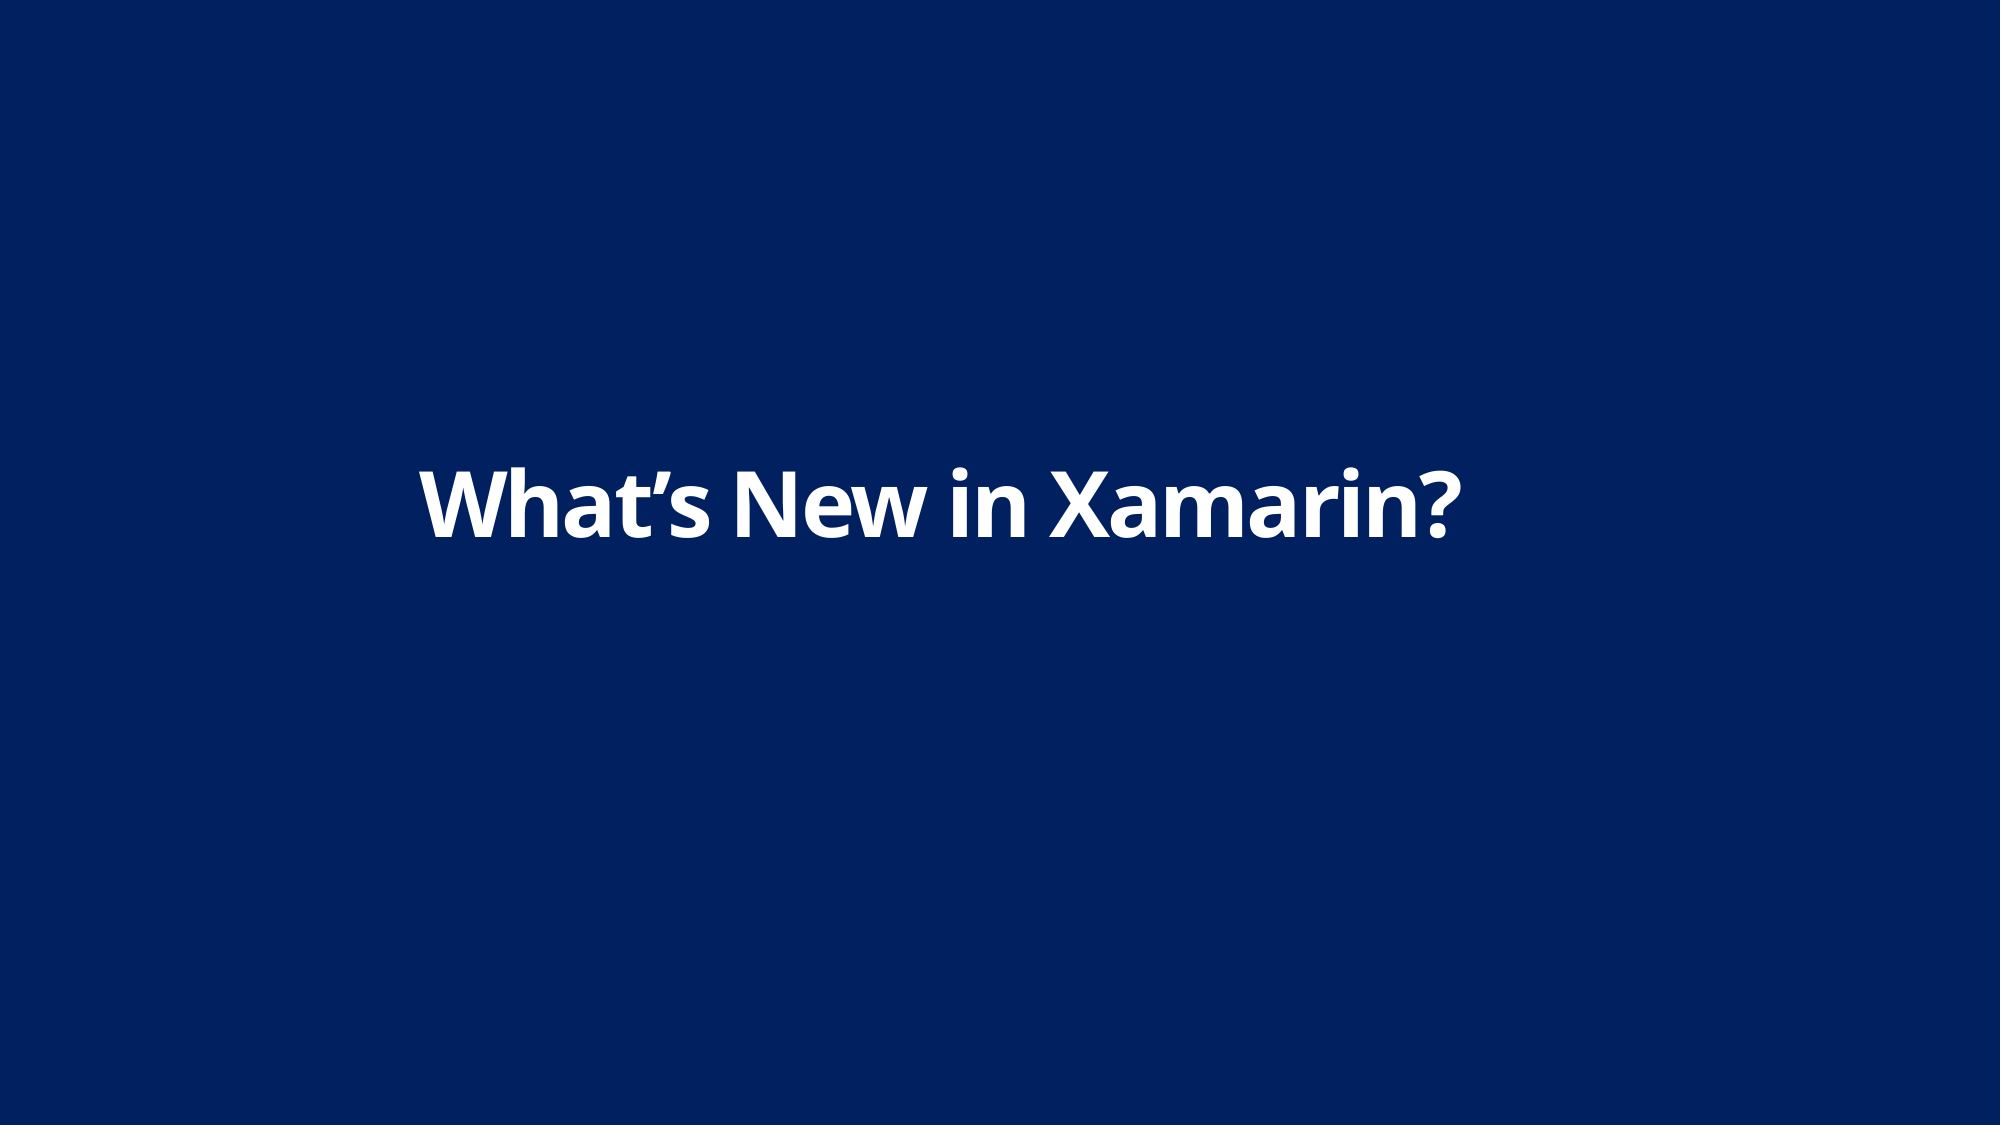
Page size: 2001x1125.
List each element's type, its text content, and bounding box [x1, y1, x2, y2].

title What’s New in Xamarin? [404, 453, 1596, 672]
